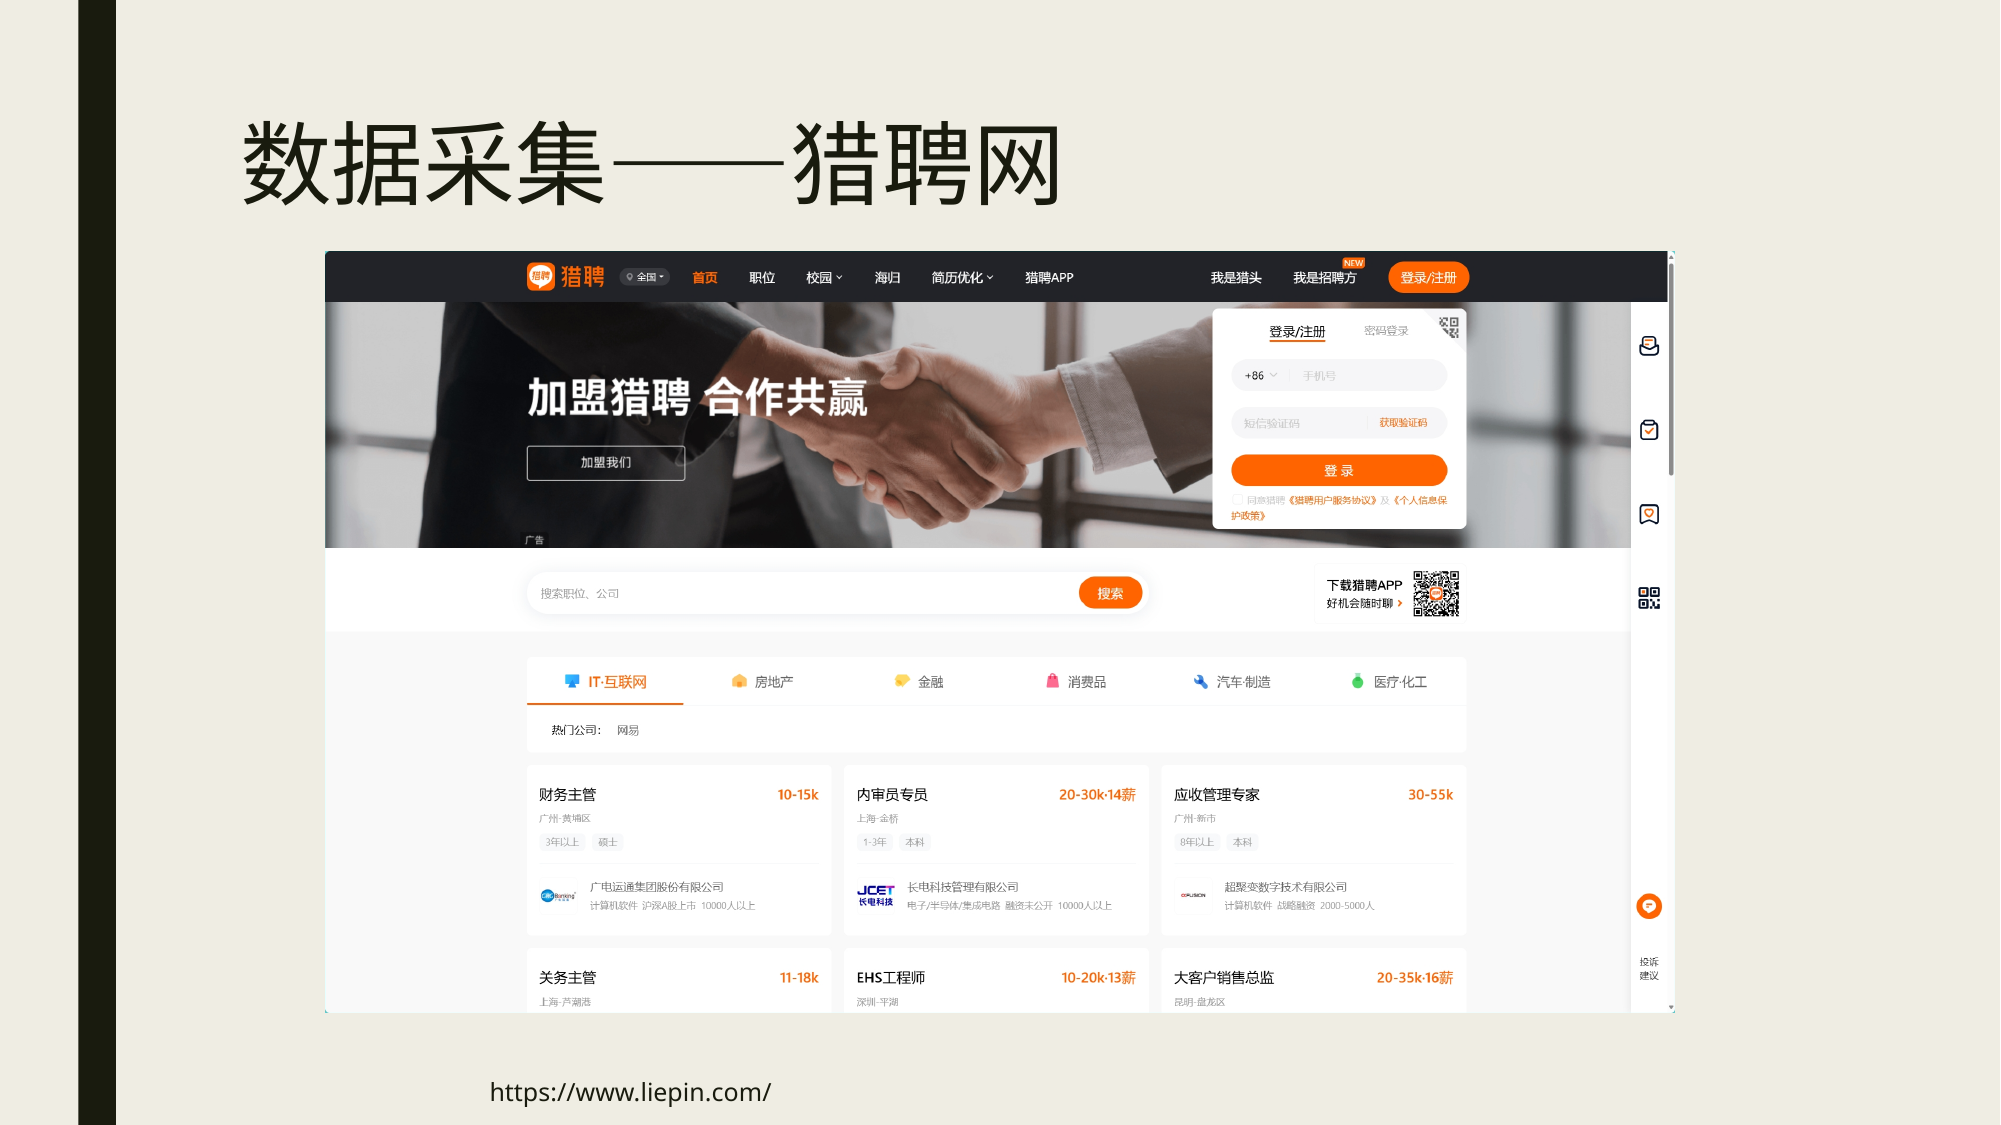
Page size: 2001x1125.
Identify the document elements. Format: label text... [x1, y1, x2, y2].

title 数据采集——猎聘网 [225, 112, 1800, 357]
footer https://www.liepin.com/ [474, 1058, 1505, 1125]
picture [325, 251, 1675, 1013]
